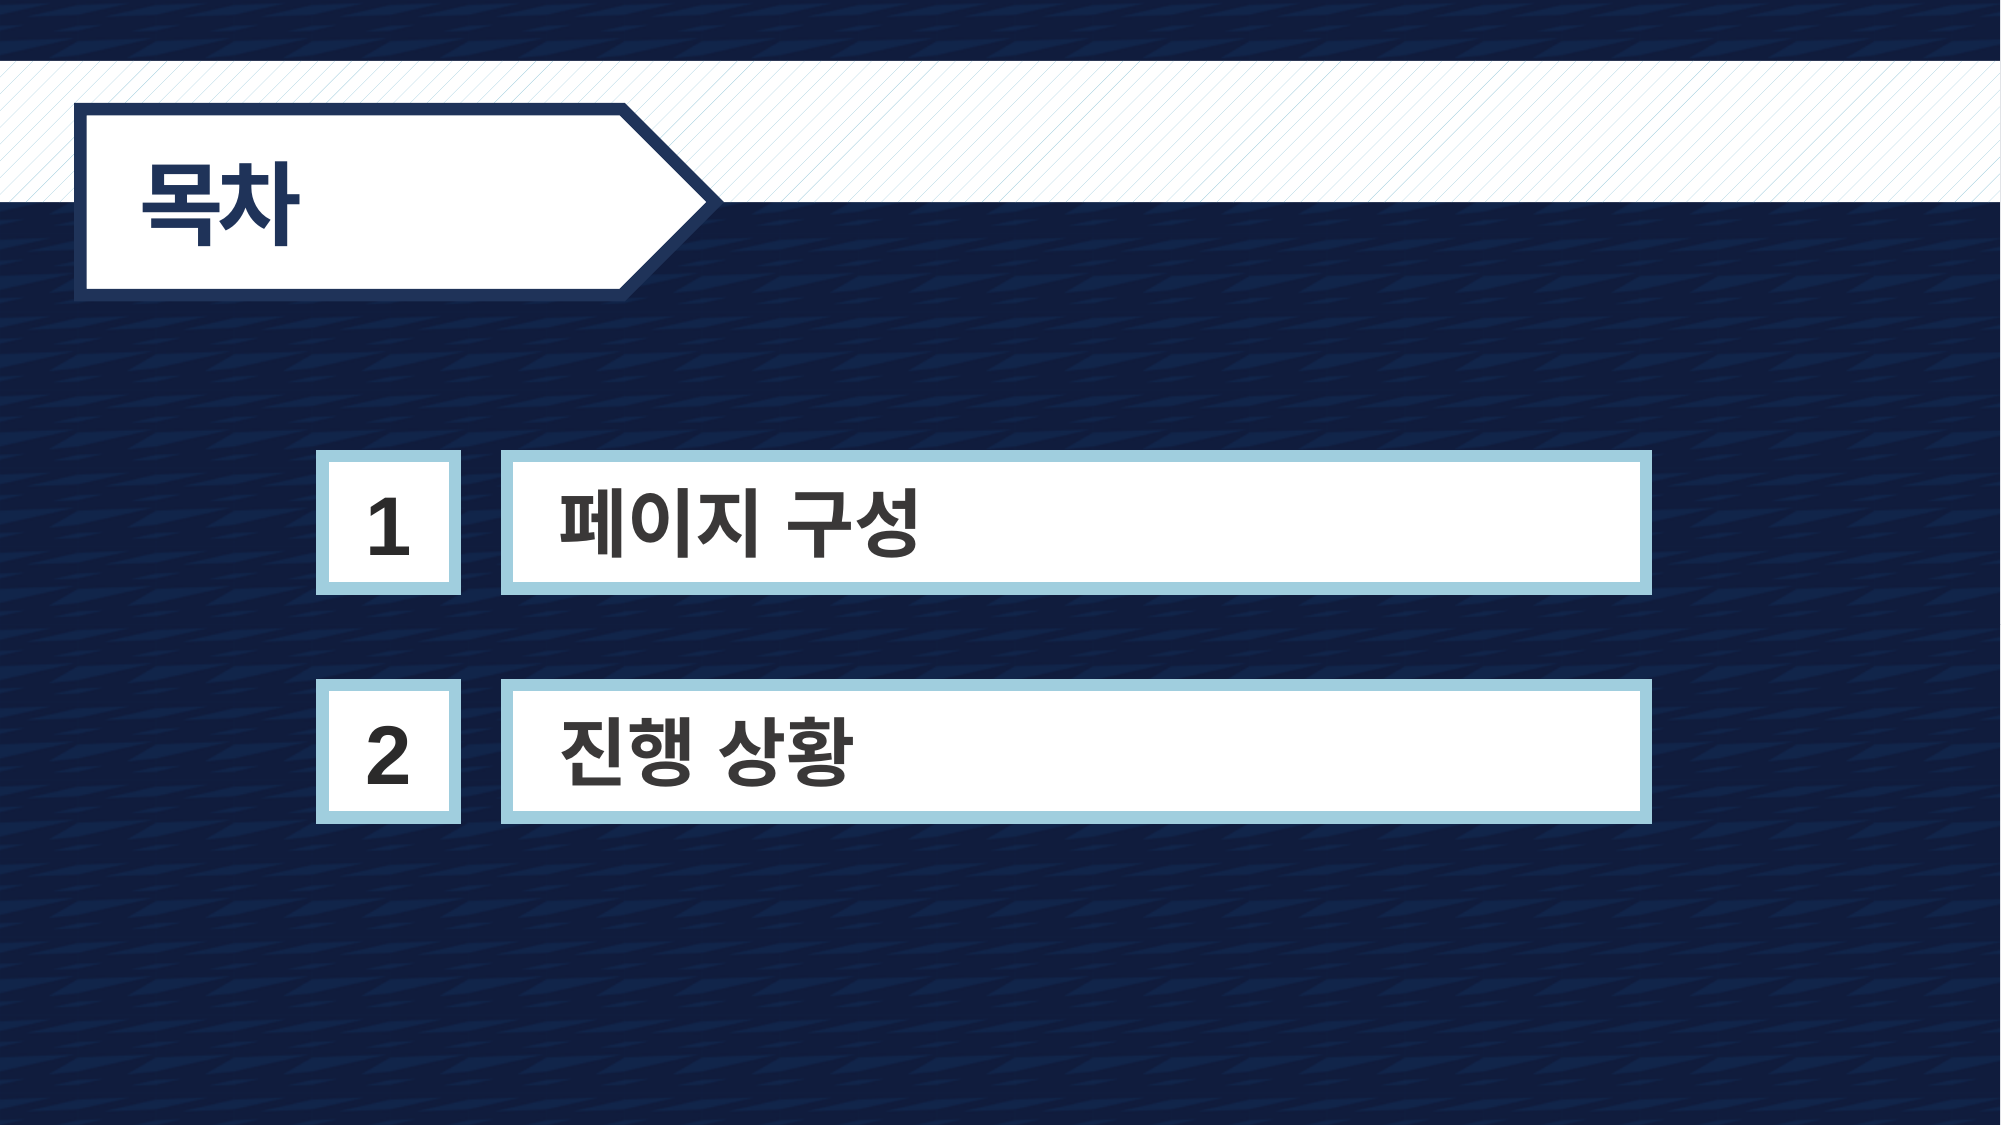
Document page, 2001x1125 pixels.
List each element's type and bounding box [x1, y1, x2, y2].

text_box [322, 684, 1647, 818]
text_box [322, 455, 1647, 589]
text_box [80, 108, 716, 296]
picture [0, 0, 2001, 1125]
text_box [0, 60, 2000, 203]
